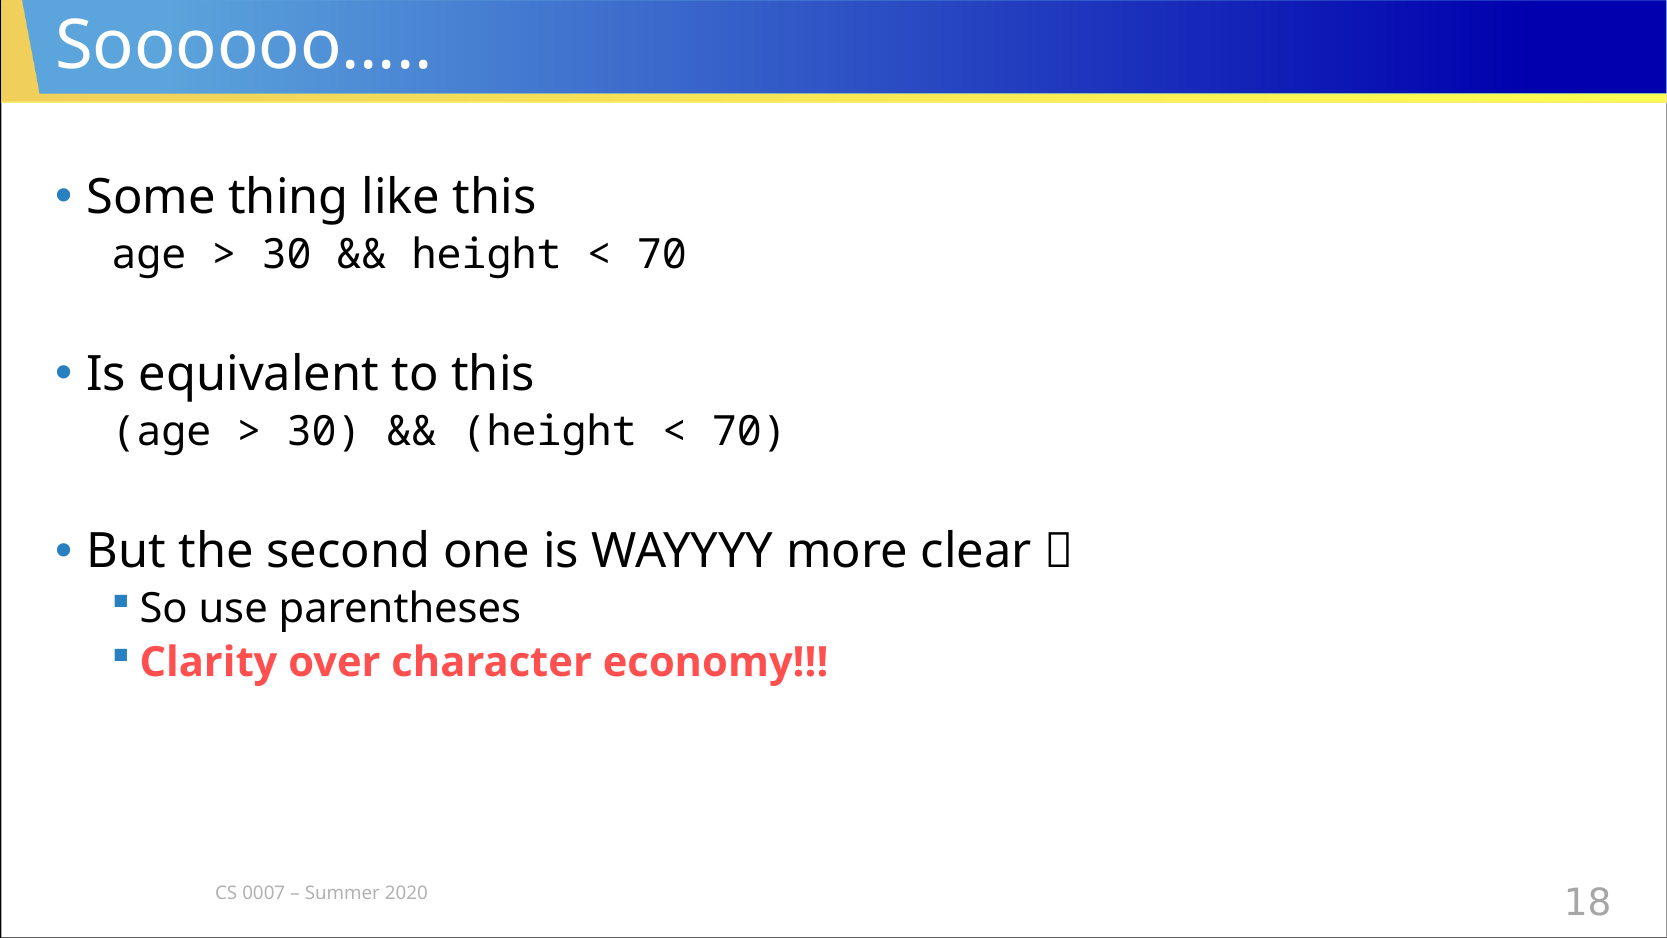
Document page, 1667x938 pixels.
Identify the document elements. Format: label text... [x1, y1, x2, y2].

slide_number 18 [1525, 875, 1627, 926]
title Soooooo….. [40, 0, 1650, 94]
list Some thing like this age > 30 && height < 70 Is equivalent to this (age > 30) && (height < 70) But the second one is WAYYYY more clear  So use parentheses Clarity over character economy!!! [40, 163, 1627, 845]
picture [0, 0, 1667, 938]
footer CS 0007 – Summer 2020 [40, 868, 603, 919]
